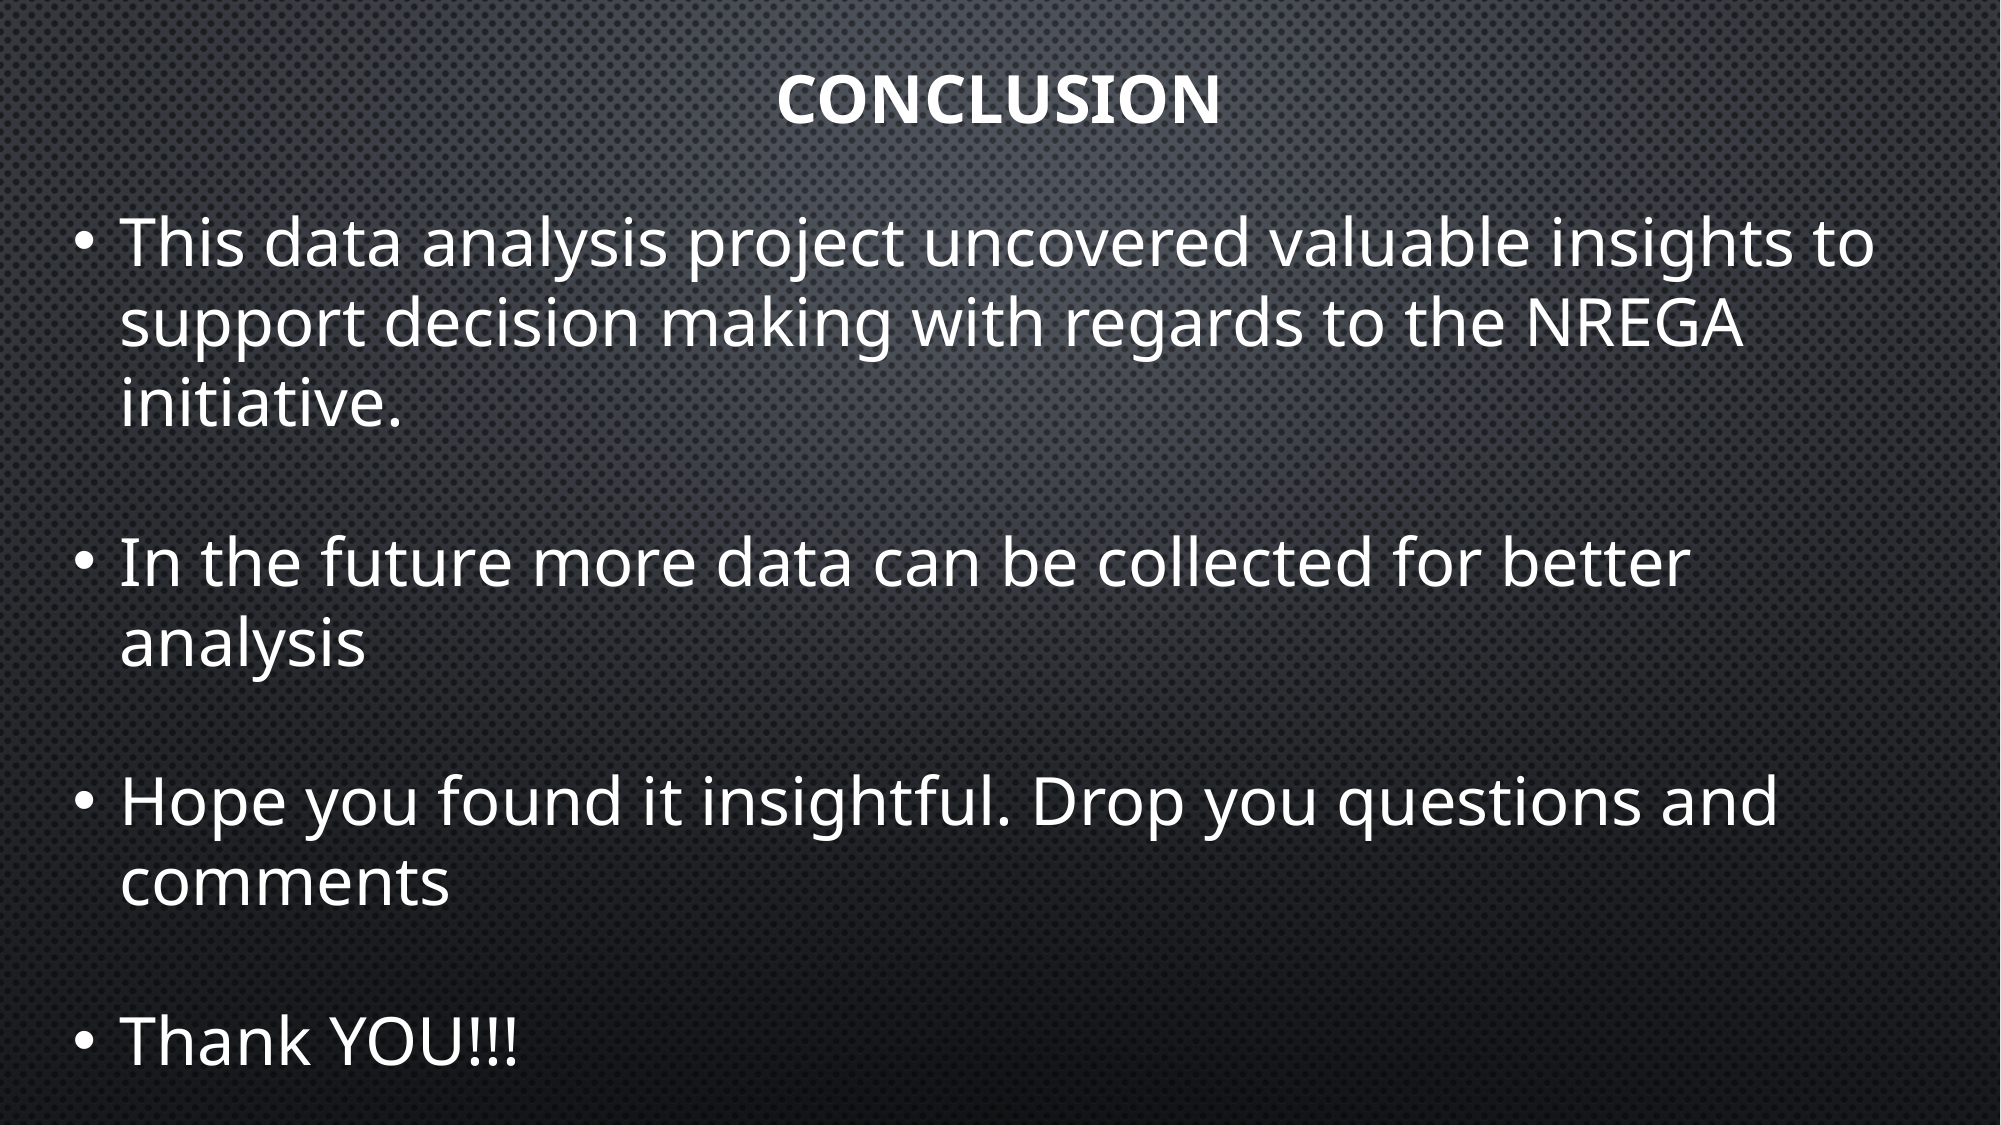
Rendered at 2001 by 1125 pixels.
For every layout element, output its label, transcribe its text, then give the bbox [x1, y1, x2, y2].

text_box This data analysis project uncovered valuable insights to support decision making with regards to the NREGA initiative. In the future more data can be collected for better analysis Hope you found it insightful. Drop you questions and comments Thank YOU!!! [57, 192, 1943, 1087]
title Conclusion [261, 37, 1739, 145]
